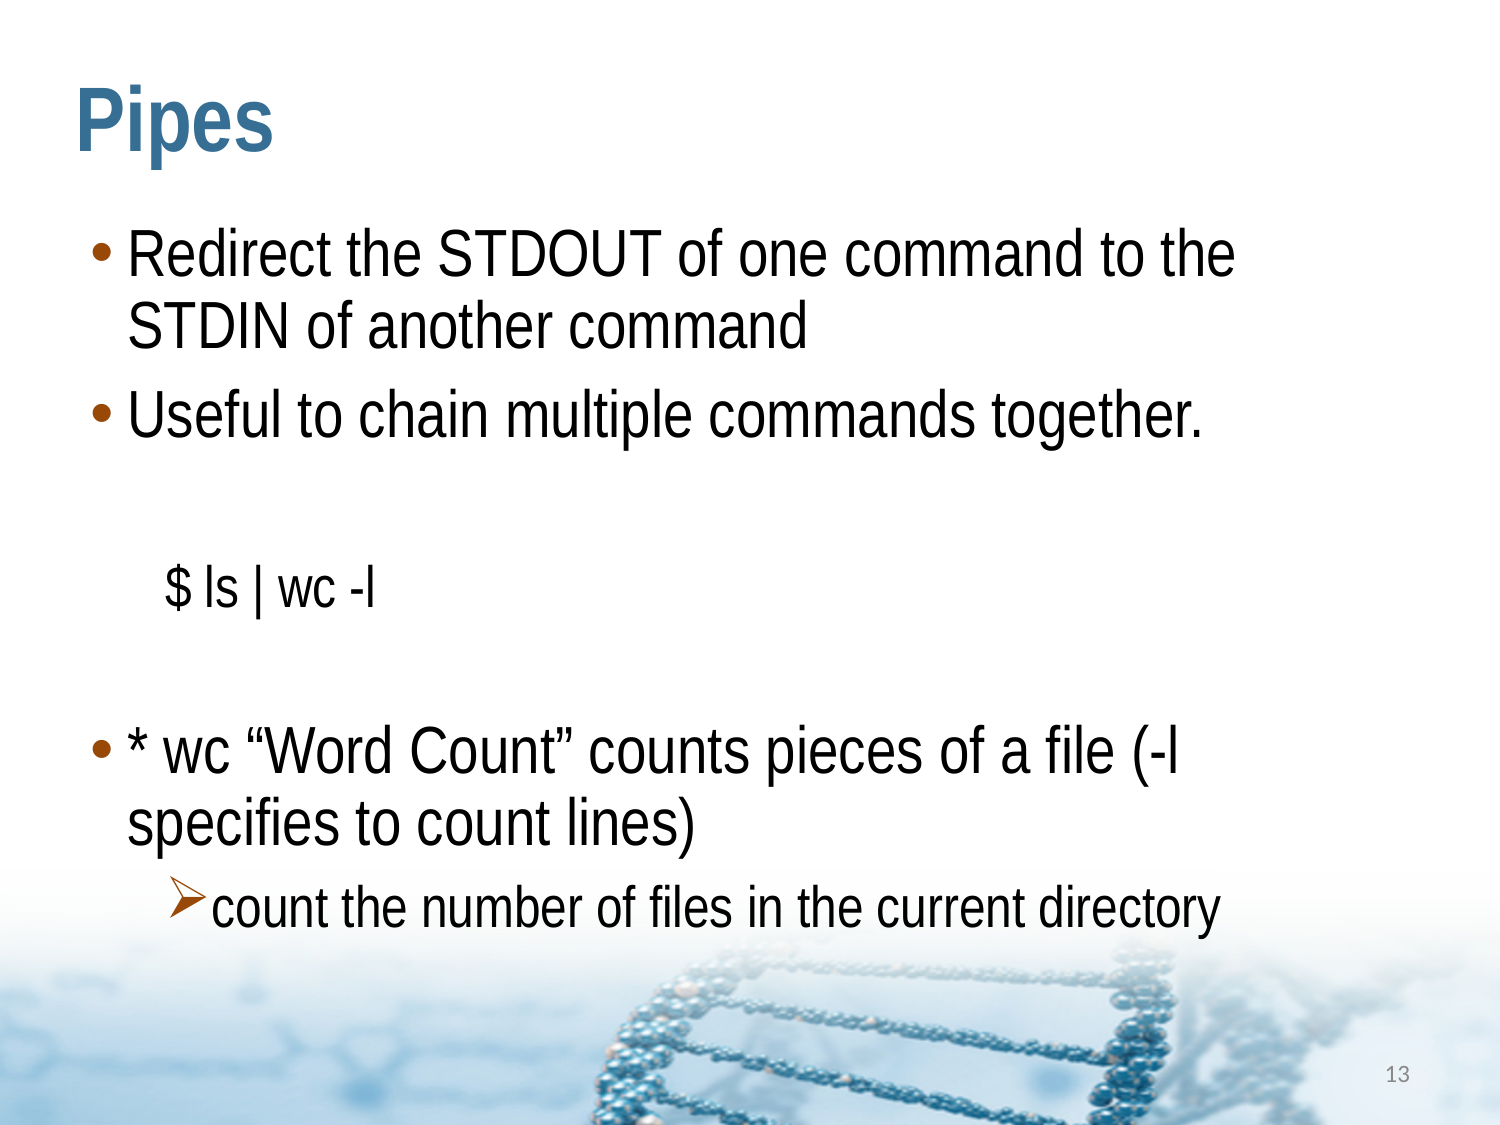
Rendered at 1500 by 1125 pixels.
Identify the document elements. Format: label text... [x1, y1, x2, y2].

picture [0, 862, 1500, 1125]
list Redirect the STDOUT of one command to the STDIN of another command Useful to chain multiple commands together. $ ls | wc -l * wc “Word Count” counts pieces of a file (-l specifies to count lines) count the number of files in the current directory [75, 211, 1425, 998]
slide_number 13 [1074, 1042, 1425, 1103]
title Pipes [60, 20, 1455, 209]
